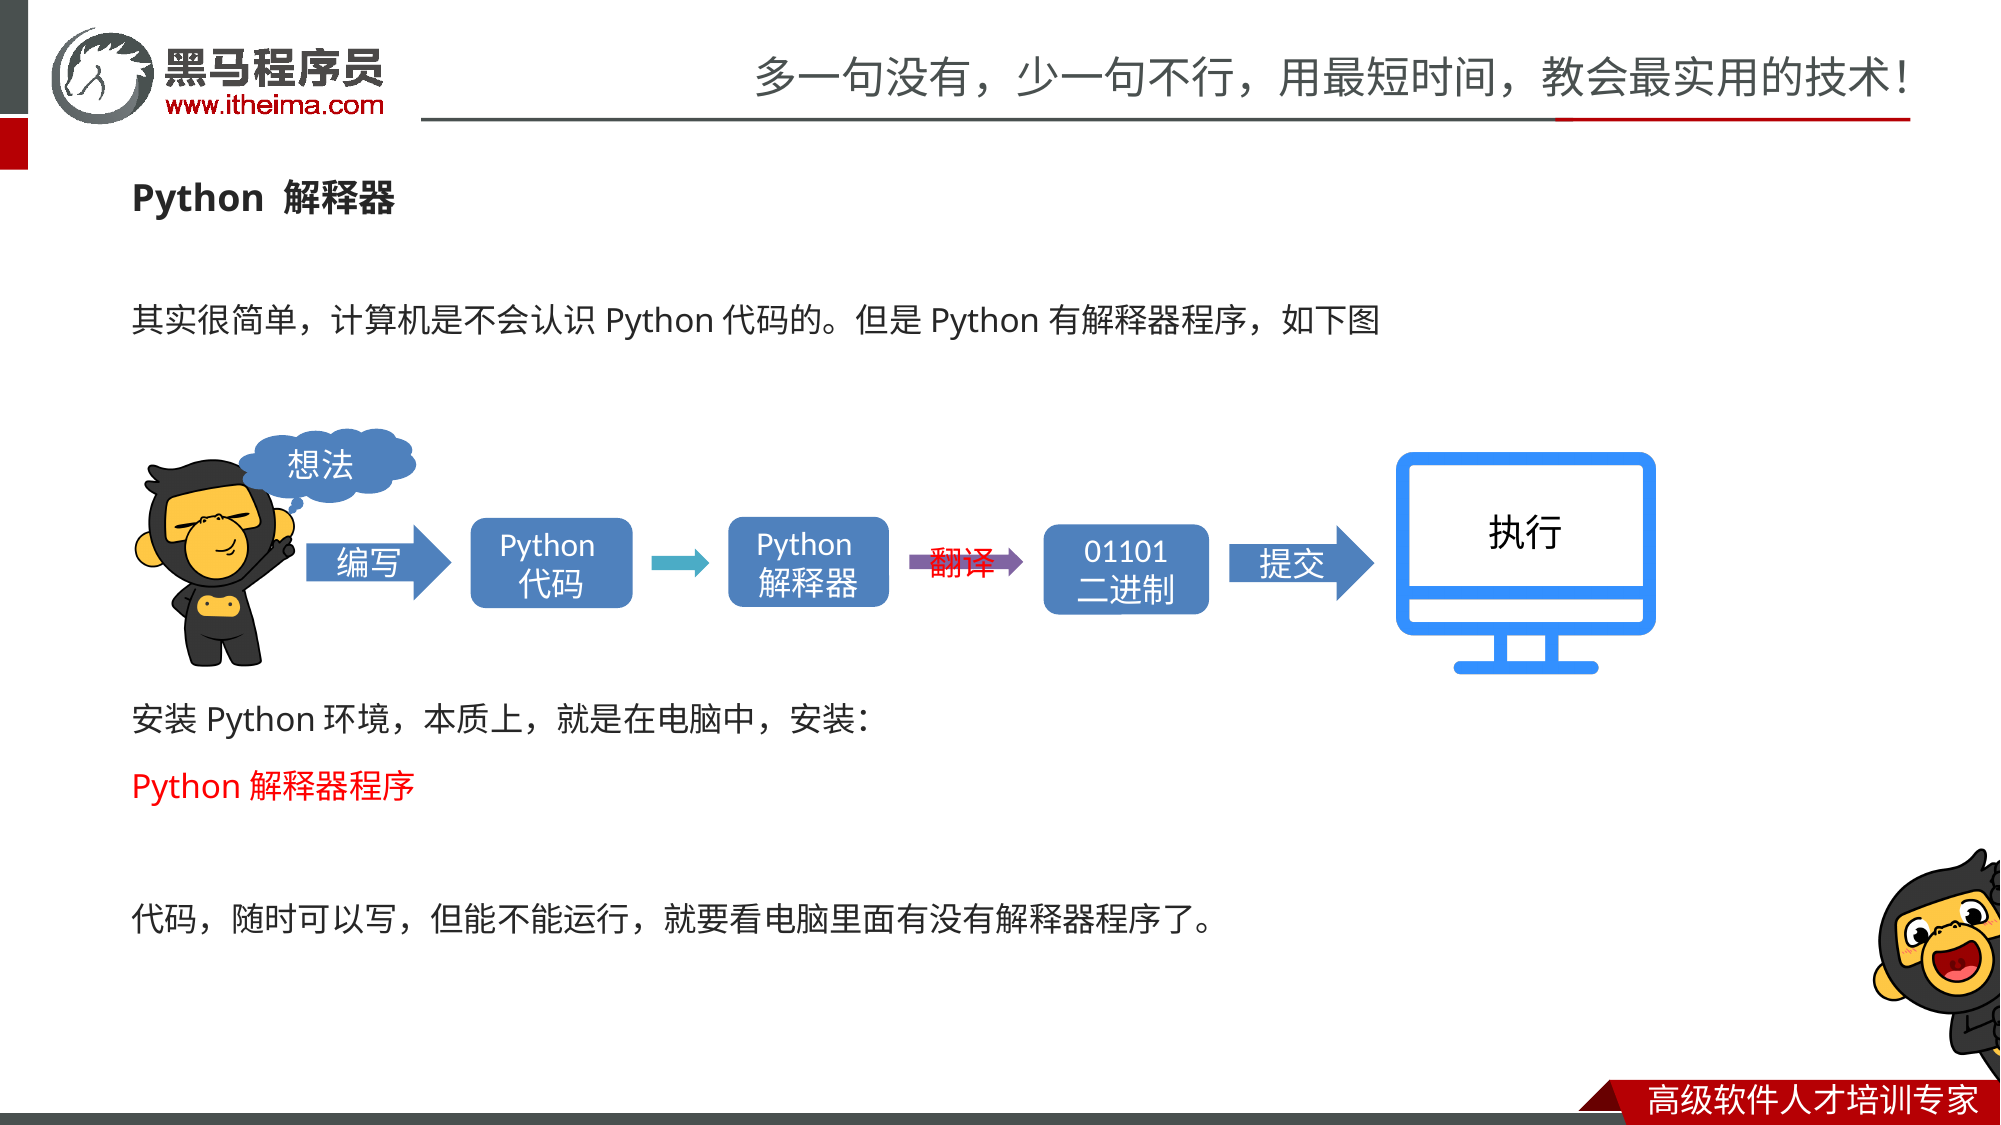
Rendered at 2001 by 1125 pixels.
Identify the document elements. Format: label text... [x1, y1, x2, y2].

picture [50, 26, 384, 125]
list Python 解释器 [116, 154, 1872, 239]
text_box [99, 428, 1656, 693]
list 其实很简单，计算机是不会认识Python代码的。但是Python有解释器程序，如下图 安装Python环境，本质上，就是在电脑中，安装： Python解释器程序 代码，随时可以写，但能不能运行，就要看电脑里面有没有解释器程序了。 [116, 271, 1872, 964]
picture [1811, 829, 2000, 1114]
